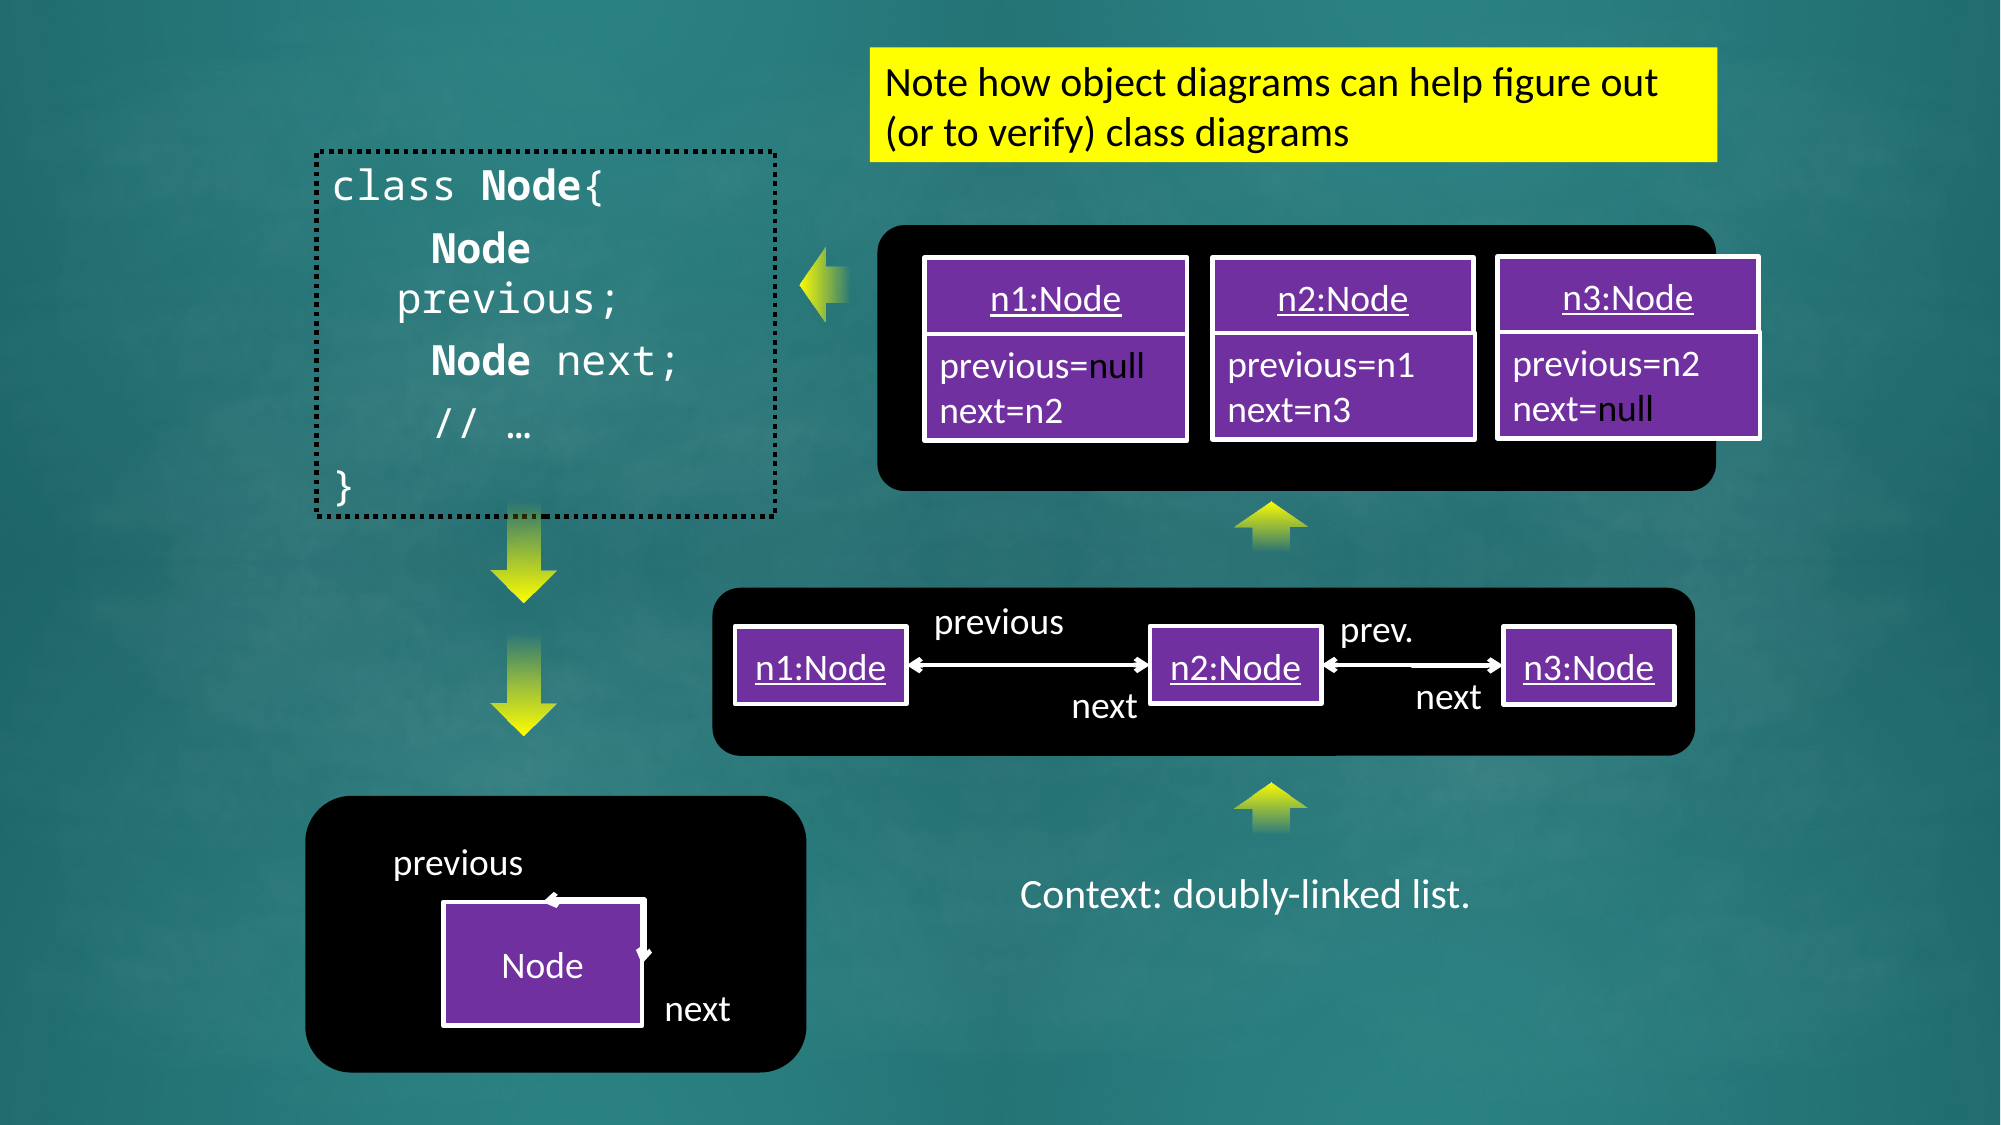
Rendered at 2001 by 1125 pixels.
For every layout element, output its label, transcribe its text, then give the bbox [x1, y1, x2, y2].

text_box [798, 245, 853, 324]
text_box Note how object diagrams can help figure out (or to verify) class diagrams [869, 47, 1718, 163]
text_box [305, 795, 807, 1073]
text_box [712, 587, 1696, 756]
text_box [1232, 781, 1310, 836]
text_box [1232, 501, 1310, 554]
text_box [488, 631, 558, 738]
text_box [877, 224, 1761, 492]
text_box [488, 498, 558, 605]
picture [0, 0, 2001, 1125]
text_box Context: doubly-linked list. [1005, 859, 1689, 924]
text_box class Node{ Node previous; Node next; // … } [316, 151, 775, 517]
